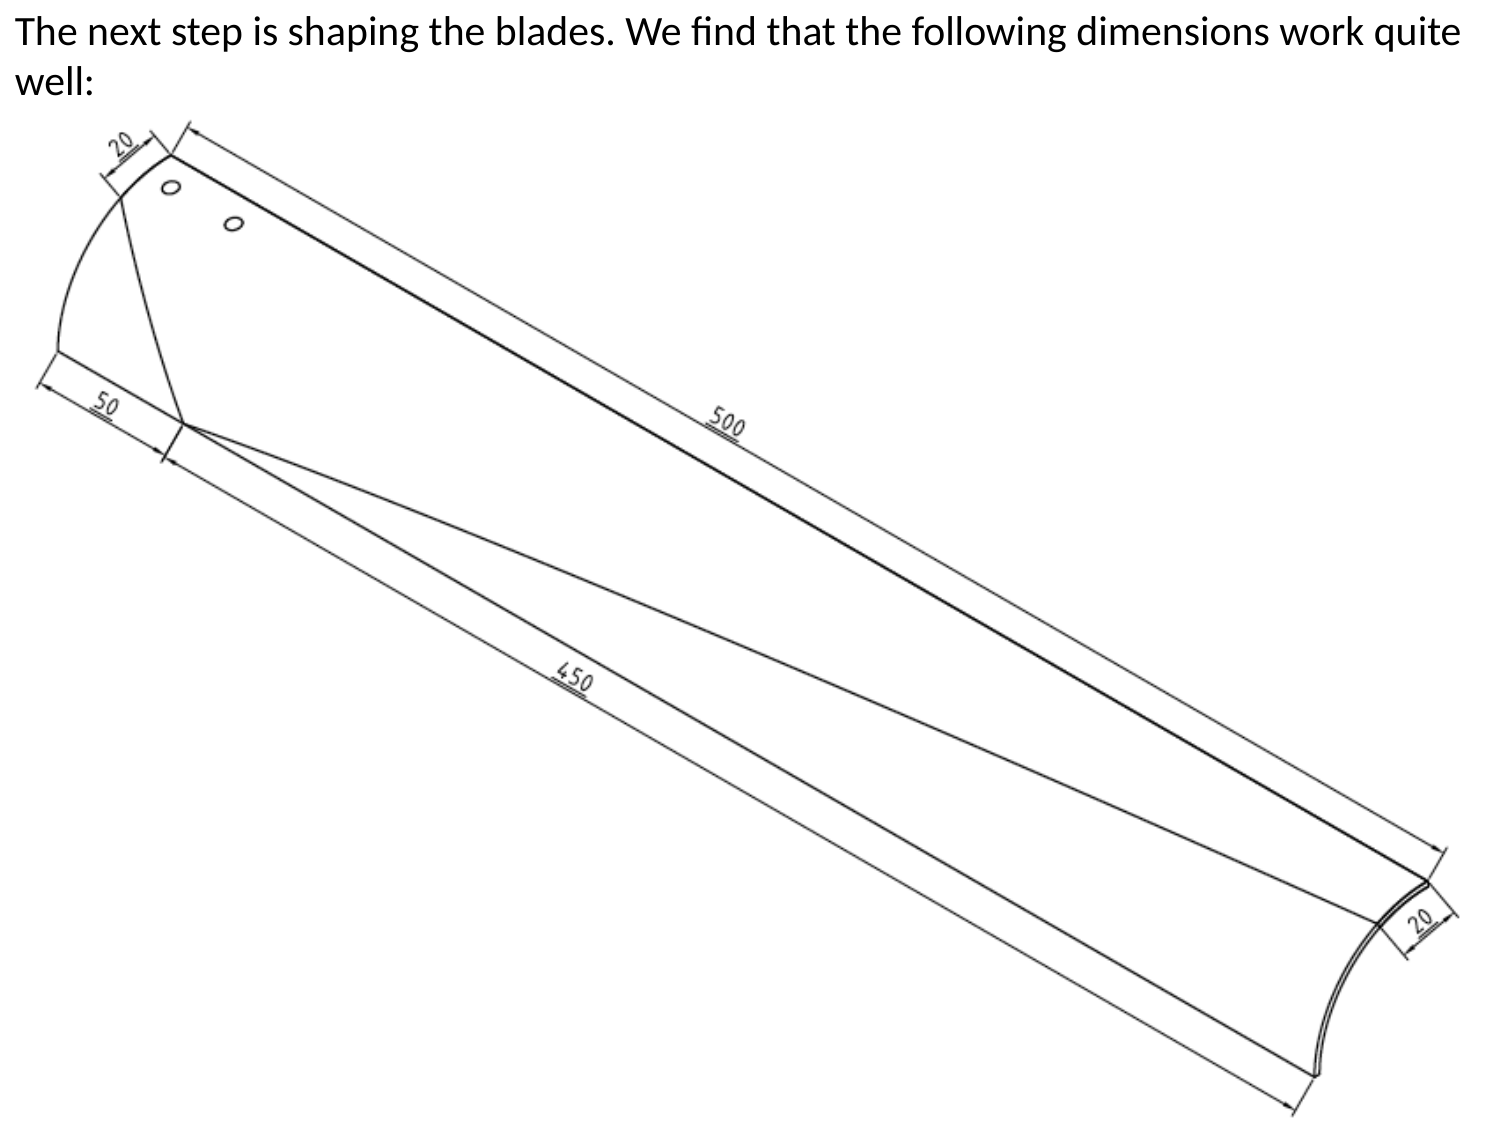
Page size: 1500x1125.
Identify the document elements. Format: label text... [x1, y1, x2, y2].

text_box The next step is shaping the blades. We find that the following dimensions work quite well: [0, 0, 1500, 108]
picture [0, 108, 1500, 1125]
